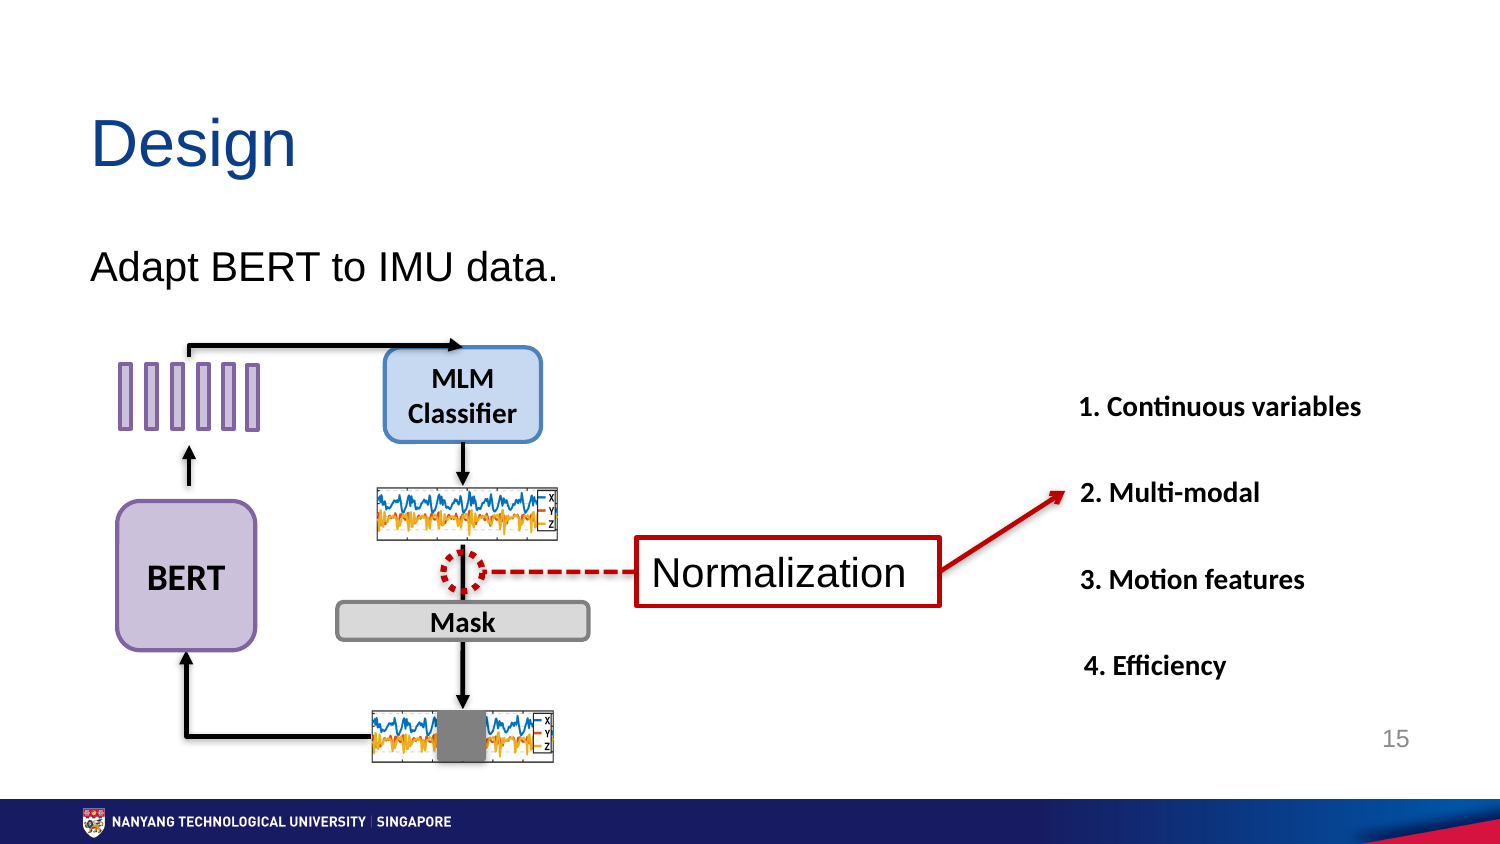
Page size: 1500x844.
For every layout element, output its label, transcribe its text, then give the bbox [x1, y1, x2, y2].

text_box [185, 650, 372, 737]
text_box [188, 347, 464, 358]
text_box Mask [335, 599, 458, 642]
text_box Mask [468, 599, 591, 642]
text_box 3. Motion features [1065, 552, 1321, 603]
picture [371, 708, 555, 764]
title Design [75, 69, 1425, 210]
text_box [442, 552, 458, 592]
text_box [939, 491, 1065, 573]
text_box Adapt BERT to IMU data. [74, 232, 1360, 305]
text_box 4. Efficiency [1068, 638, 1242, 689]
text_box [119, 363, 259, 431]
text_box 2. Multi-modal [1065, 466, 1276, 516]
text_box MLM Classifier [382, 345, 544, 445]
text_box BERT [115, 498, 258, 653]
picture [376, 486, 559, 542]
list Normalization [636, 537, 940, 606]
text_box 1. Continuous variables [1063, 379, 1377, 430]
picture [0, 799, 1500, 844]
slide_number 15 [1074, 715, 1425, 761]
text_box [468, 552, 483, 592]
